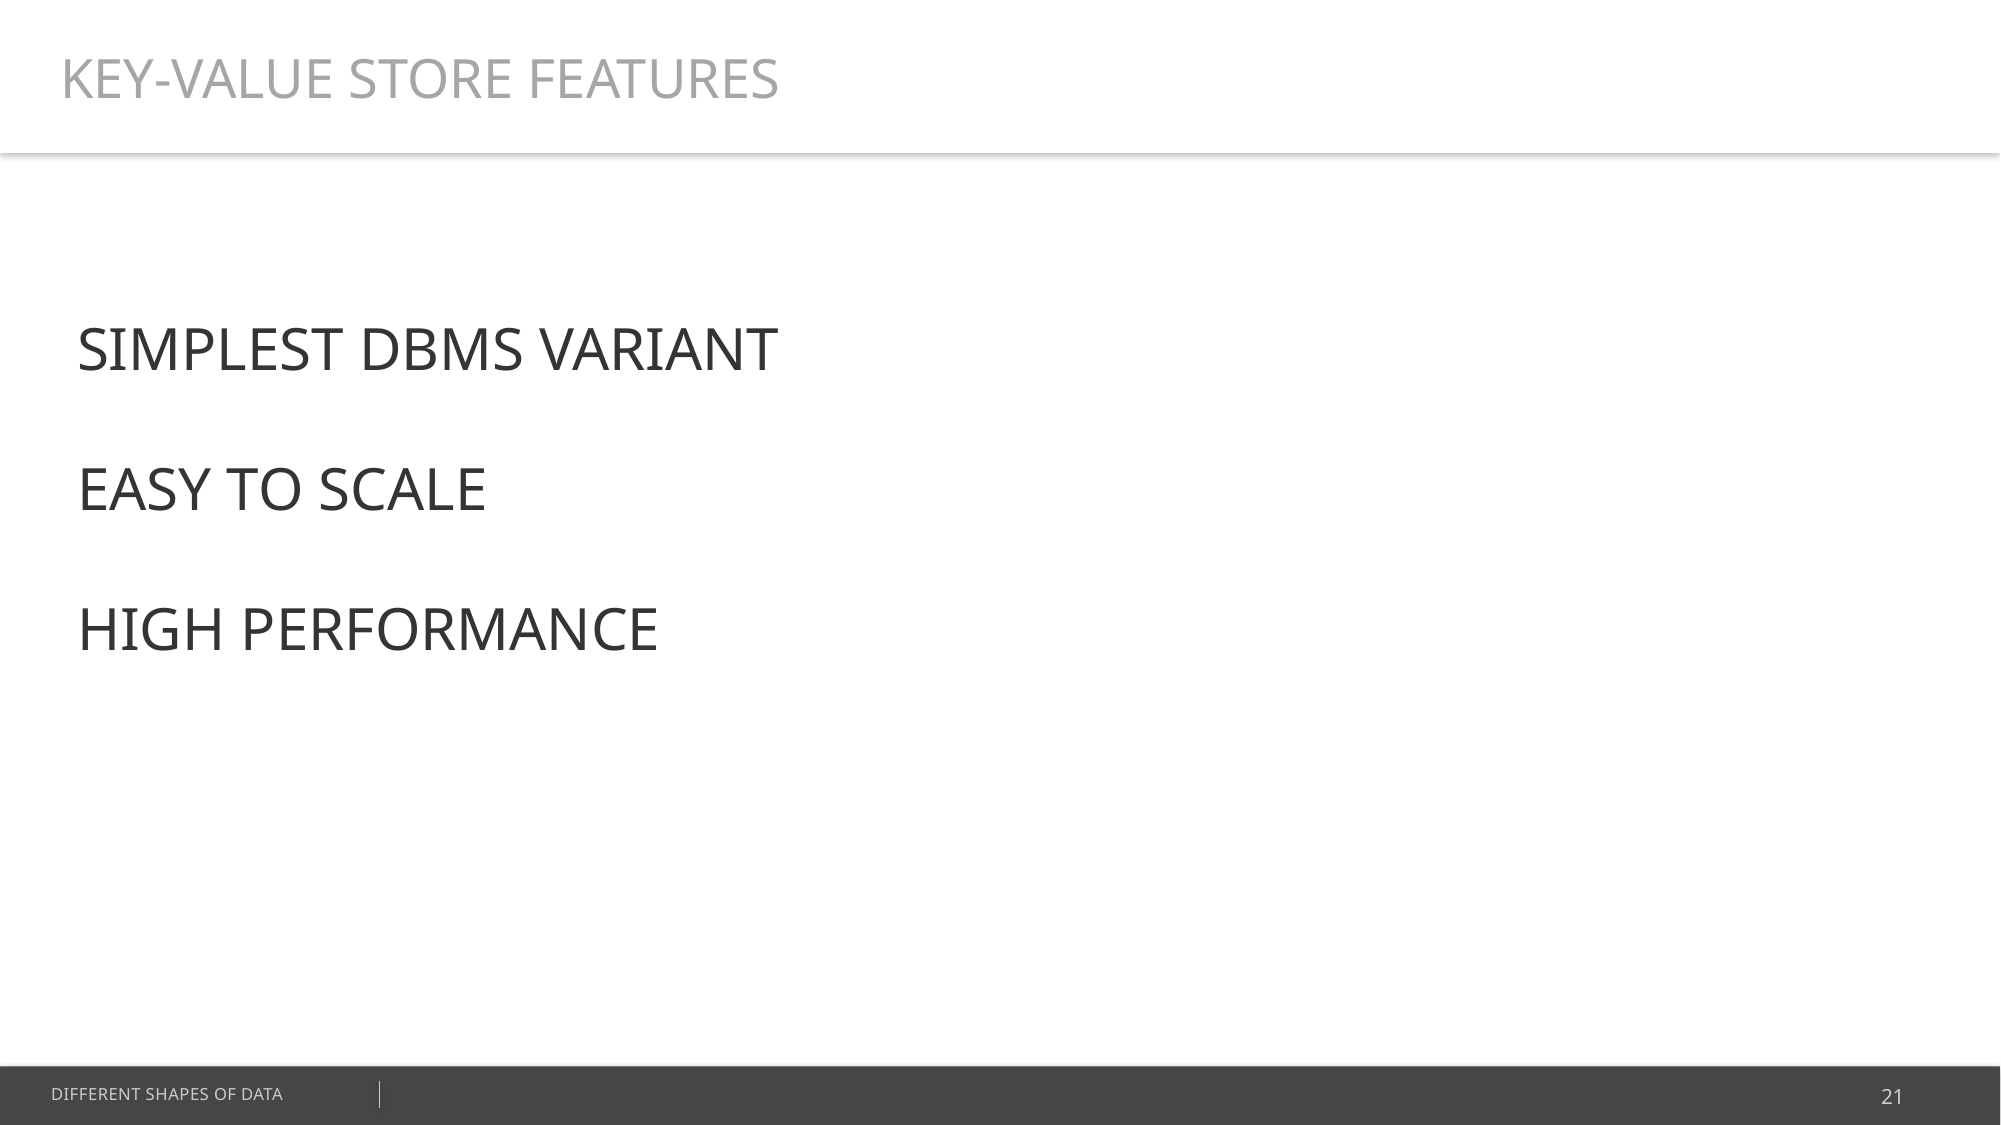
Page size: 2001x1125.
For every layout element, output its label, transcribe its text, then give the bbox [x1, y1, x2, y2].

list KEY-VALUE STORE FEATURES [0, 0, 2000, 153]
text_box SIMPLEST DBMS VARIANT EASY TO SCALE HIGH PERFORMANCE [62, 234, 1374, 810]
